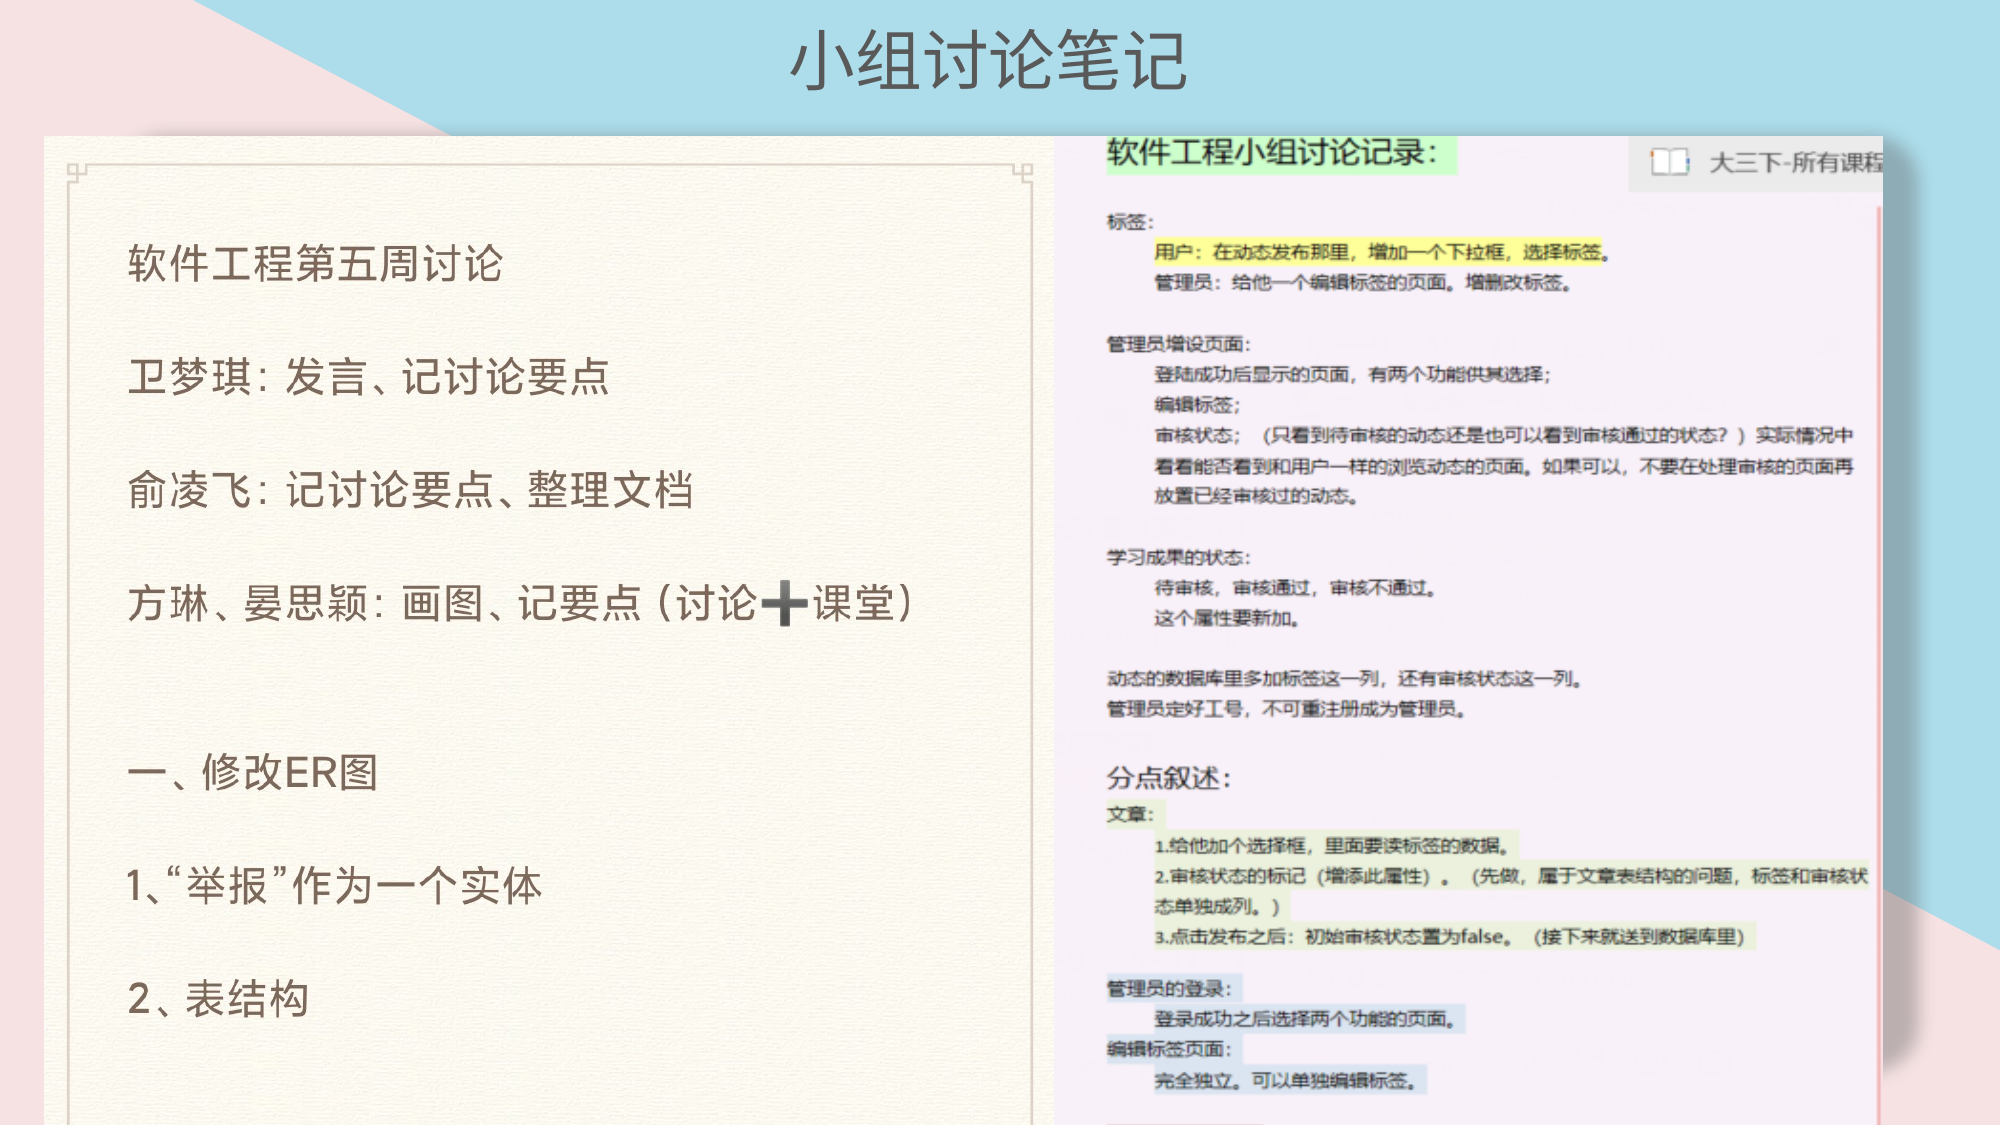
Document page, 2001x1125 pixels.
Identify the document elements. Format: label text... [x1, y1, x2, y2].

picture [44, 136, 1883, 1125]
text_box 小组讨论笔记 [773, 11, 1226, 107]
text_box [192, 0, 2000, 952]
